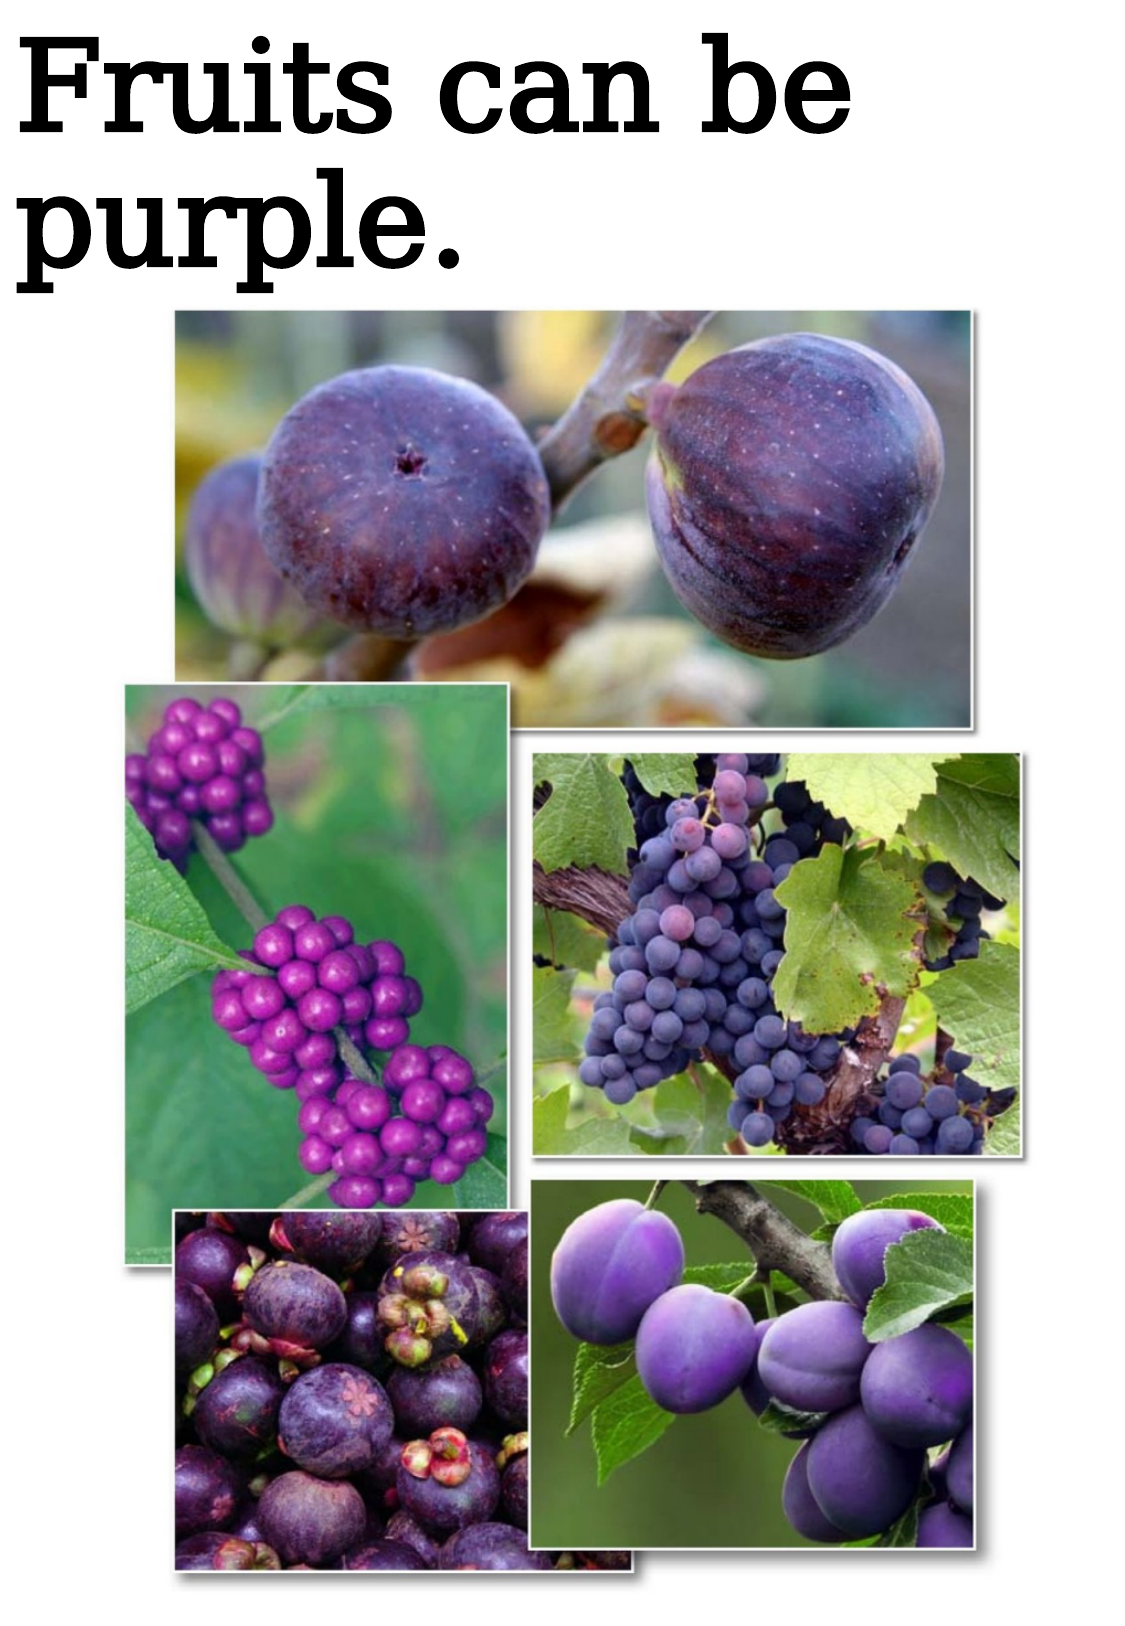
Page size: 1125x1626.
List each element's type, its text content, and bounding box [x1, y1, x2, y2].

title Fruits can be purple. [0, 0, 1125, 315]
picture [59, 303, 1094, 1625]
